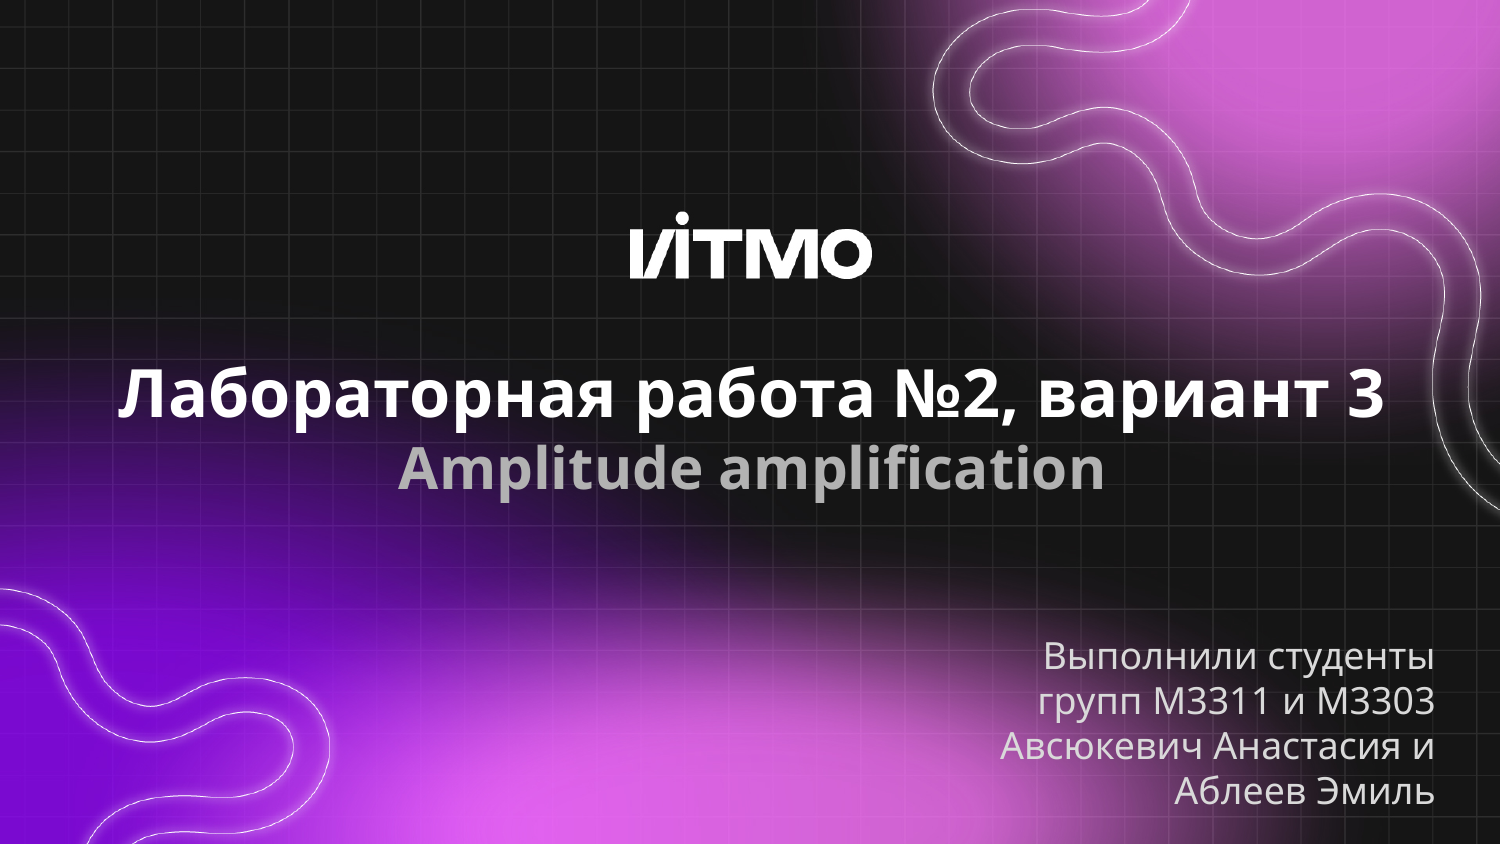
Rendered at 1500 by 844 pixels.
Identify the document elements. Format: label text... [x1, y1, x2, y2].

title Лабораторная работа №2, вариант 3 Amplitude amplification [38, 375, 1467, 608]
picture [0, 0, 1500, 844]
text_box Выполнили студенты групп М3311 и М3303 Авсюкевич Анастасия и Аблеев Эмиль [925, 624, 1451, 844]
